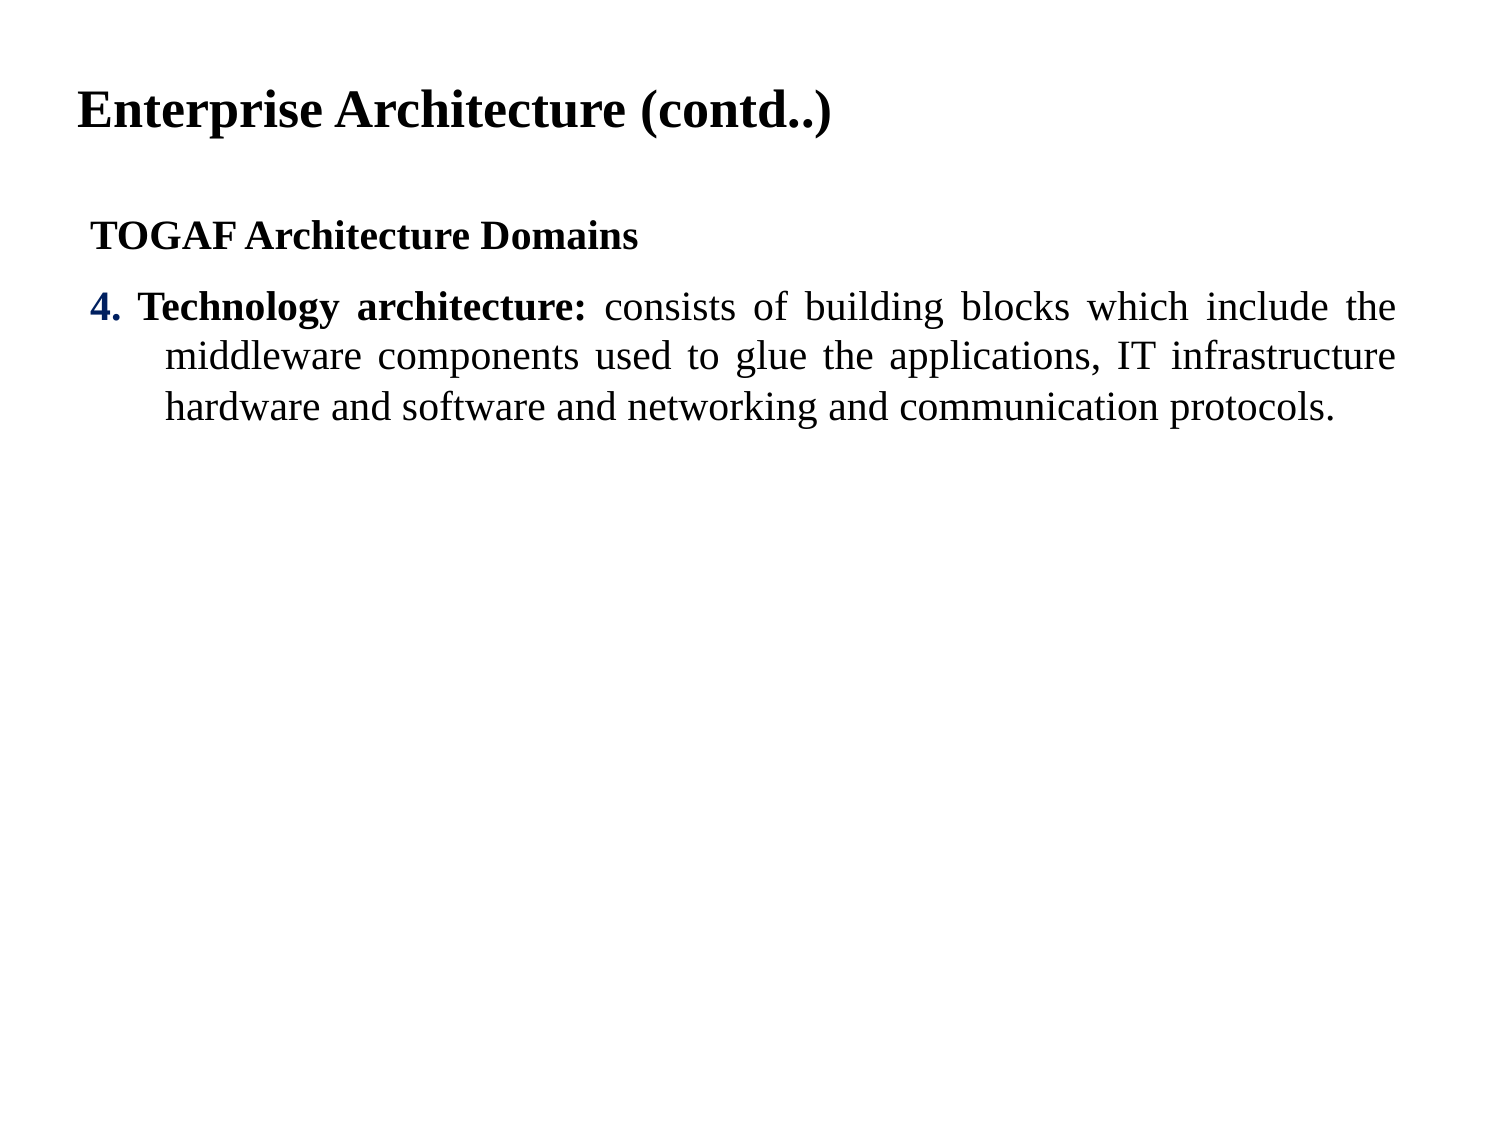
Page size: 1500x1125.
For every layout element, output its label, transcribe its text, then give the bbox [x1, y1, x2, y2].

list TOGAF Architecture Domains 4. Technology architecture: consists of building blocks which include the middleware components used to glue the applications, IT infrastructure hardware and software and networking and communication protocols. [75, 200, 1413, 1075]
title Enterprise Architecture (contd..) [62, 37, 1175, 175]
